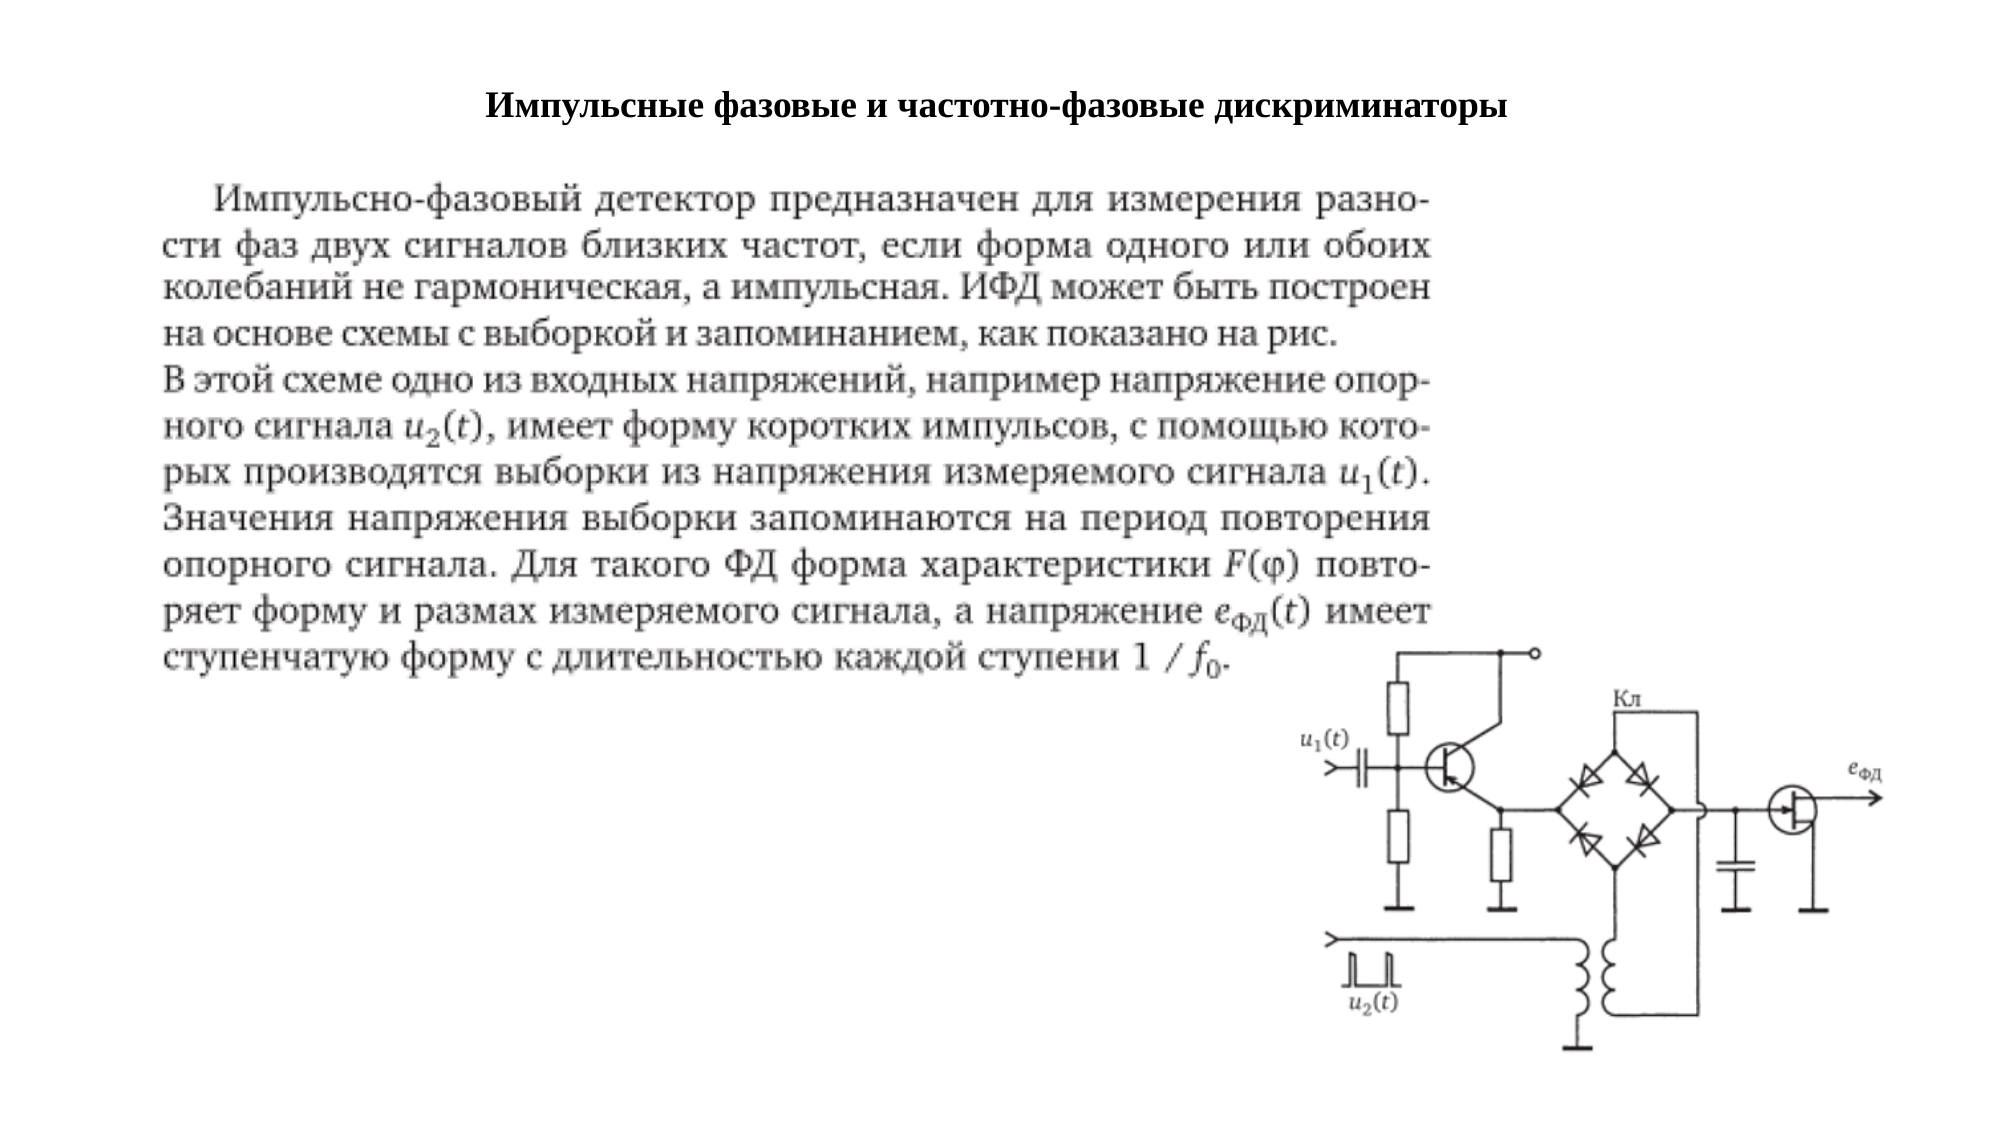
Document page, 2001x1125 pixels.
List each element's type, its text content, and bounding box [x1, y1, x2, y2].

picture [153, 177, 1892, 1061]
text_box Импульсные фазовые и частотно-фазовые дискриминаторы [470, 69, 1525, 133]
